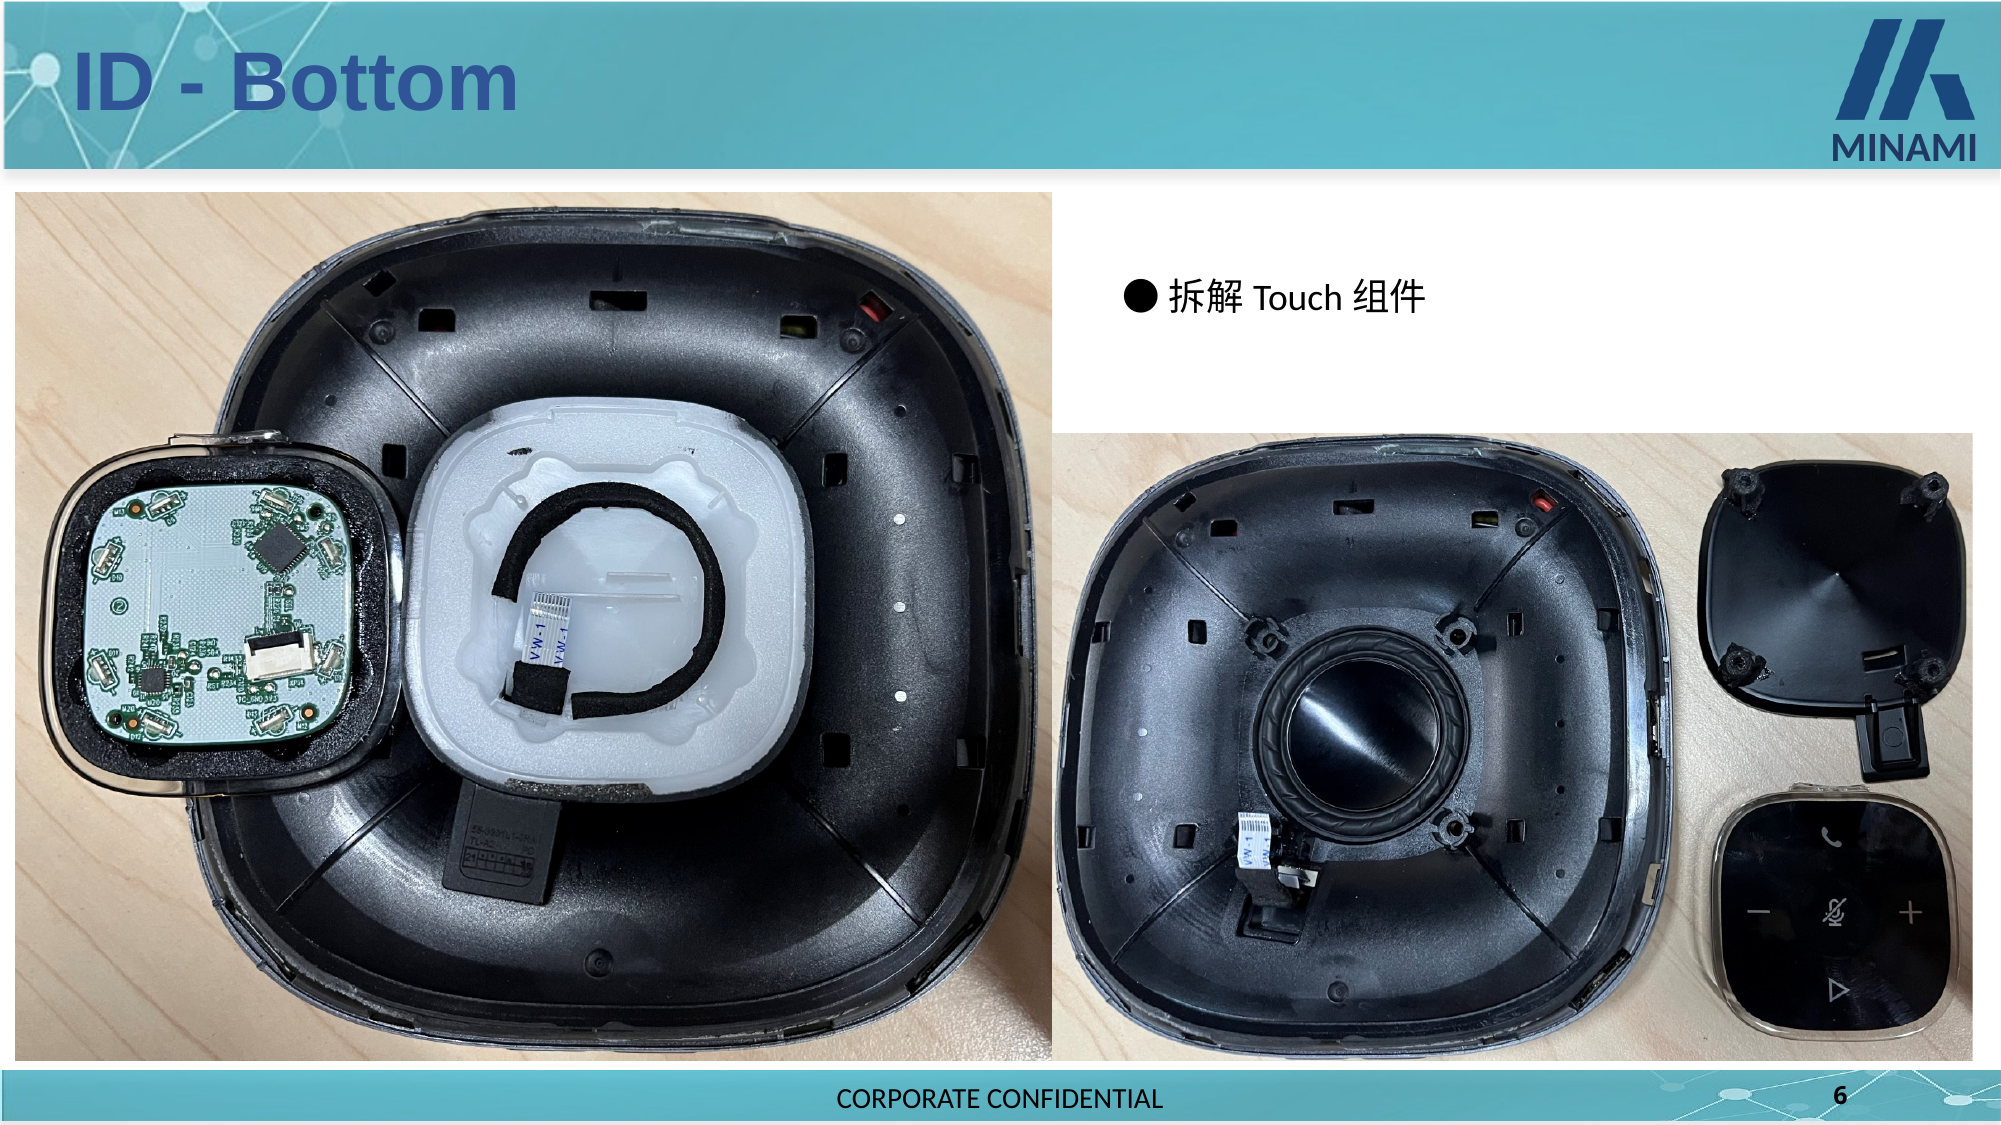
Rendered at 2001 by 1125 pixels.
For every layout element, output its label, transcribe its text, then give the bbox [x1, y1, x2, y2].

footer CORPORATE CONFIDENTIAL [662, 1067, 1338, 1125]
picture [1835, 19, 1975, 120]
title ID - Bottom [57, 0, 1816, 167]
slide_number 6 [1412, 1067, 1863, 1125]
picture [15, 192, 1973, 1061]
text_box ●拆解Touch组件 [1107, 265, 1444, 326]
